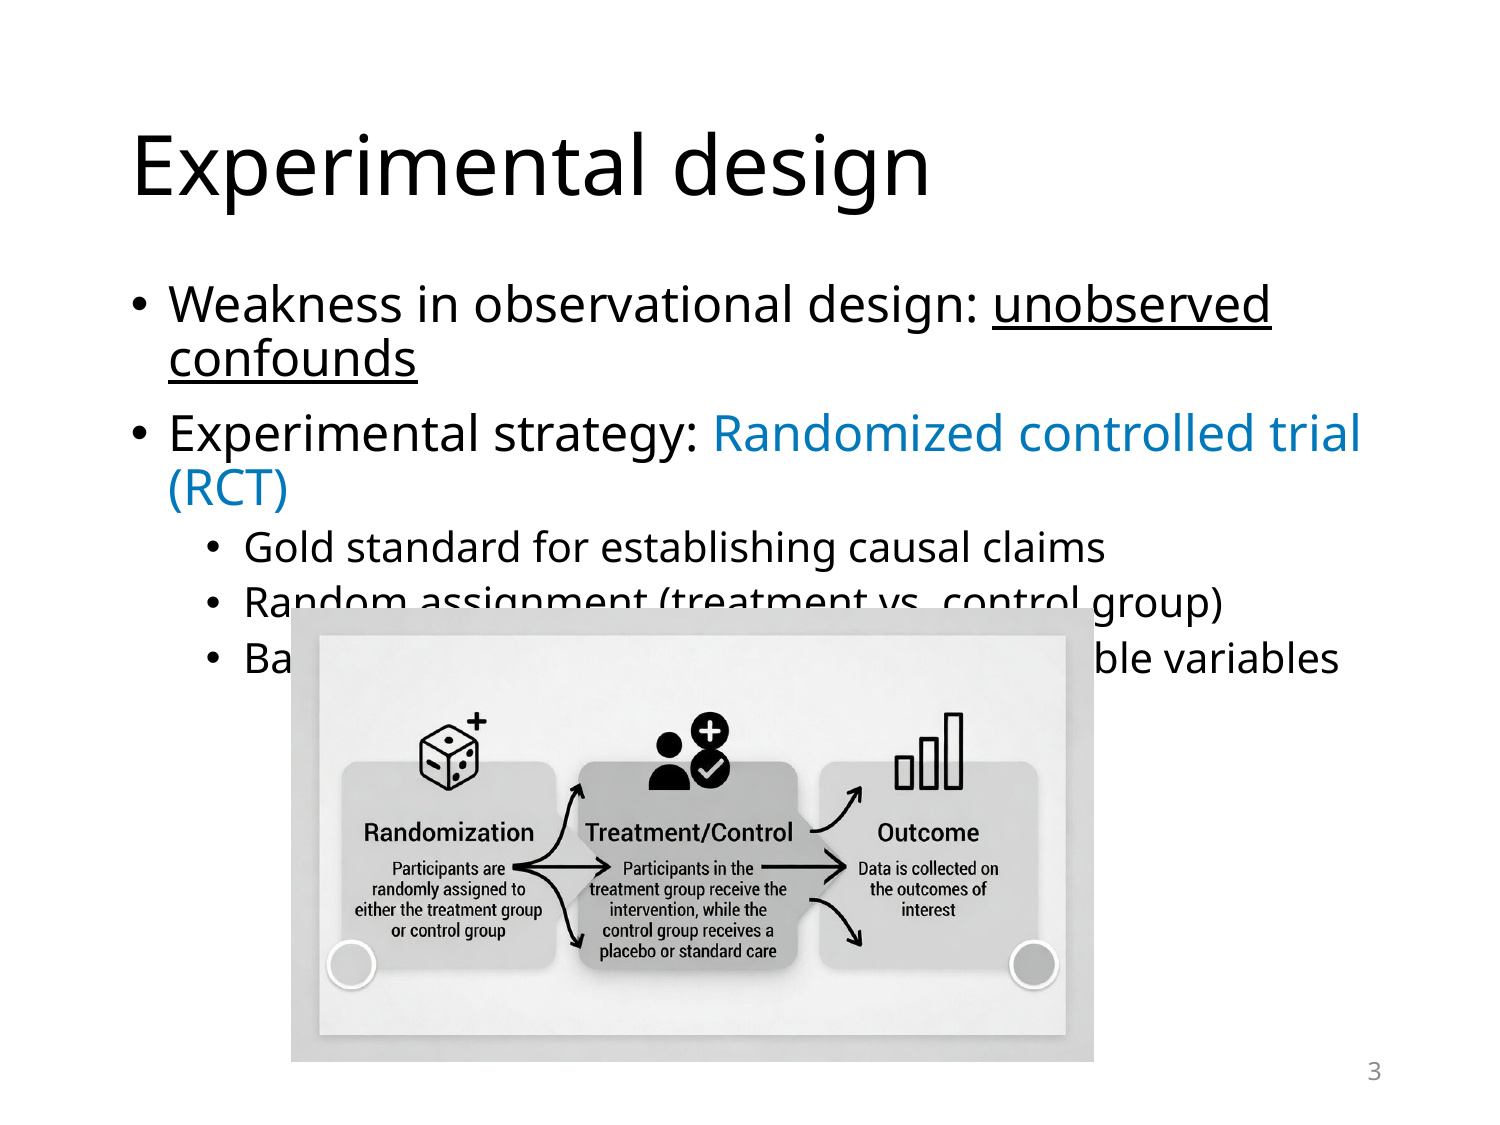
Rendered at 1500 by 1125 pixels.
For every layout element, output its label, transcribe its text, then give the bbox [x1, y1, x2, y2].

list Weakness in observational design: unobserved confounds Experimental strategy: Randomized controlled trial (RCT) Gold standard for establishing causal claims Random assignment (treatment vs. control group) Balance on both observable and unobservable variables [115, 271, 1433, 1073]
picture [291, 608, 1094, 1062]
title Experimental design [115, 59, 1471, 278]
slide_number 3 [1059, 1042, 1397, 1103]
